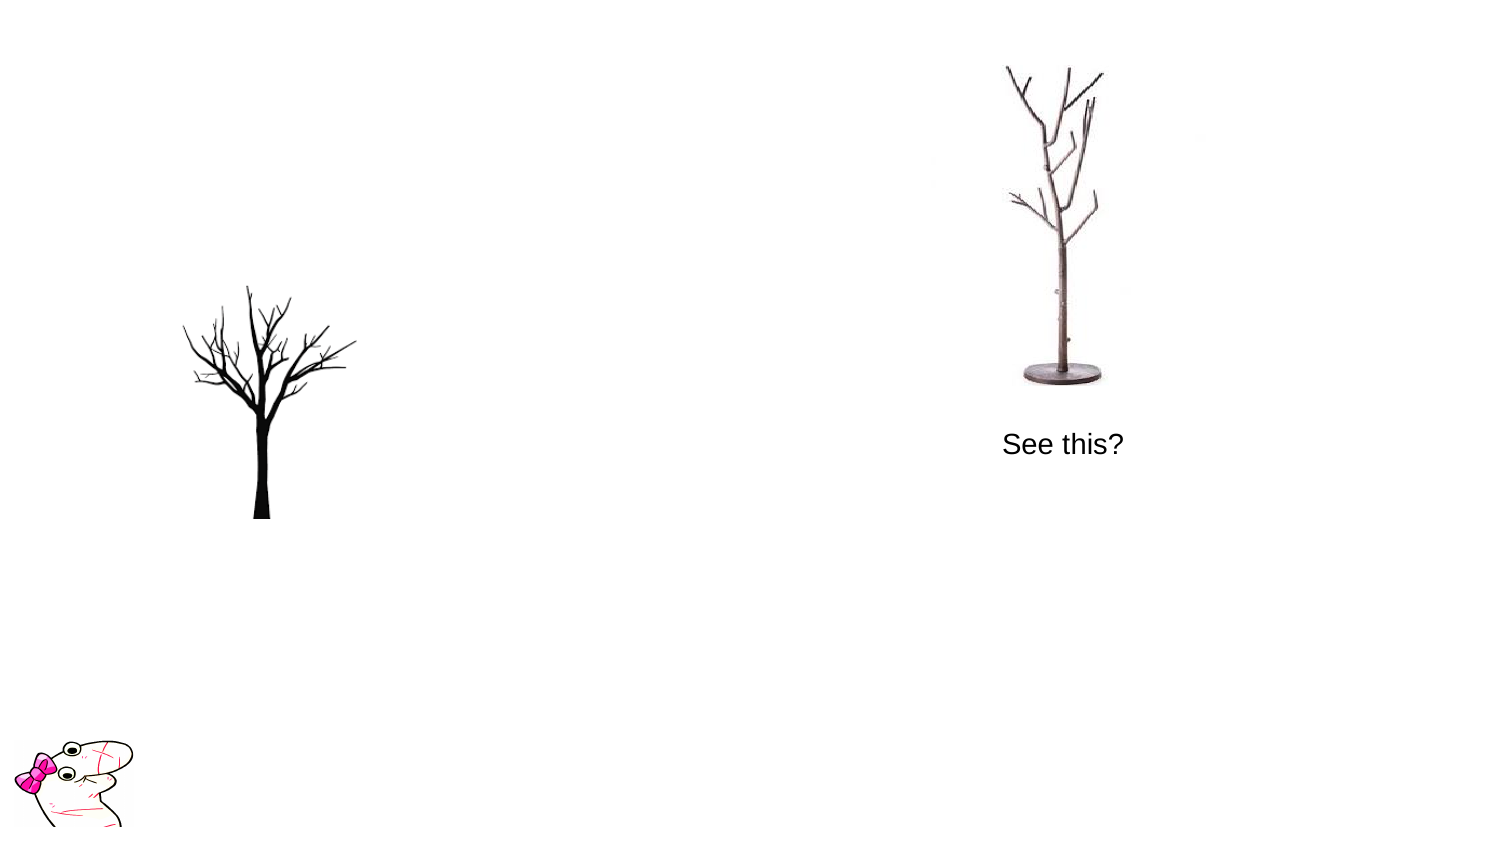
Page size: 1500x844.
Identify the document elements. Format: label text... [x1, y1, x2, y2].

picture [144, 275, 388, 519]
picture [13, 739, 134, 827]
text_box See this? [872, 410, 1263, 476]
picture [931, 64, 1244, 386]
